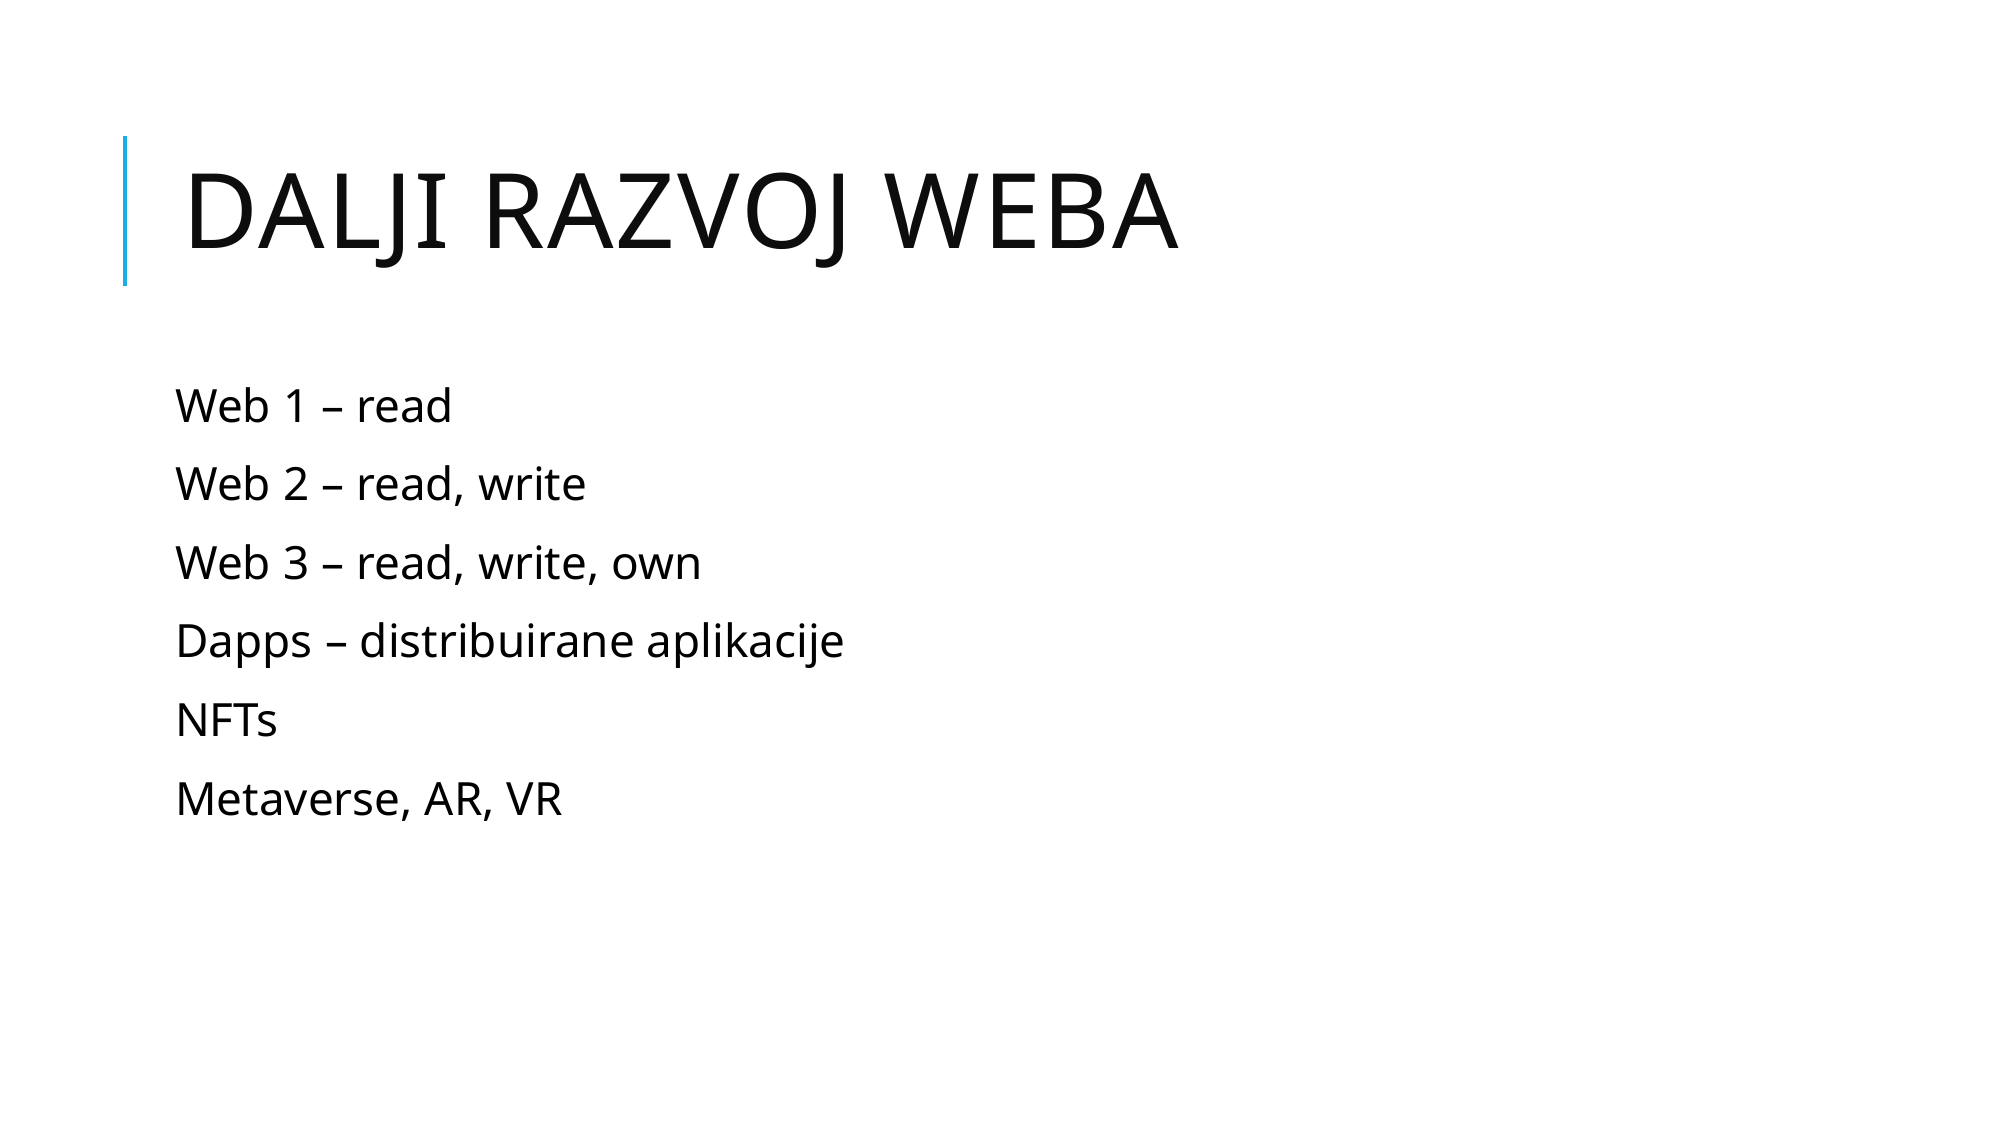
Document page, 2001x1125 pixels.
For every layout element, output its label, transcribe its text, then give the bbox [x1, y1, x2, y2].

list Web 1 – read Web 2 – read, write Web 3 – read, write, own Dapps – distribuirane aplikacije NFTs Metaverse, AR, VR [168, 375, 1763, 1035]
title Dalji razvoj WeBa [168, 96, 1763, 342]
